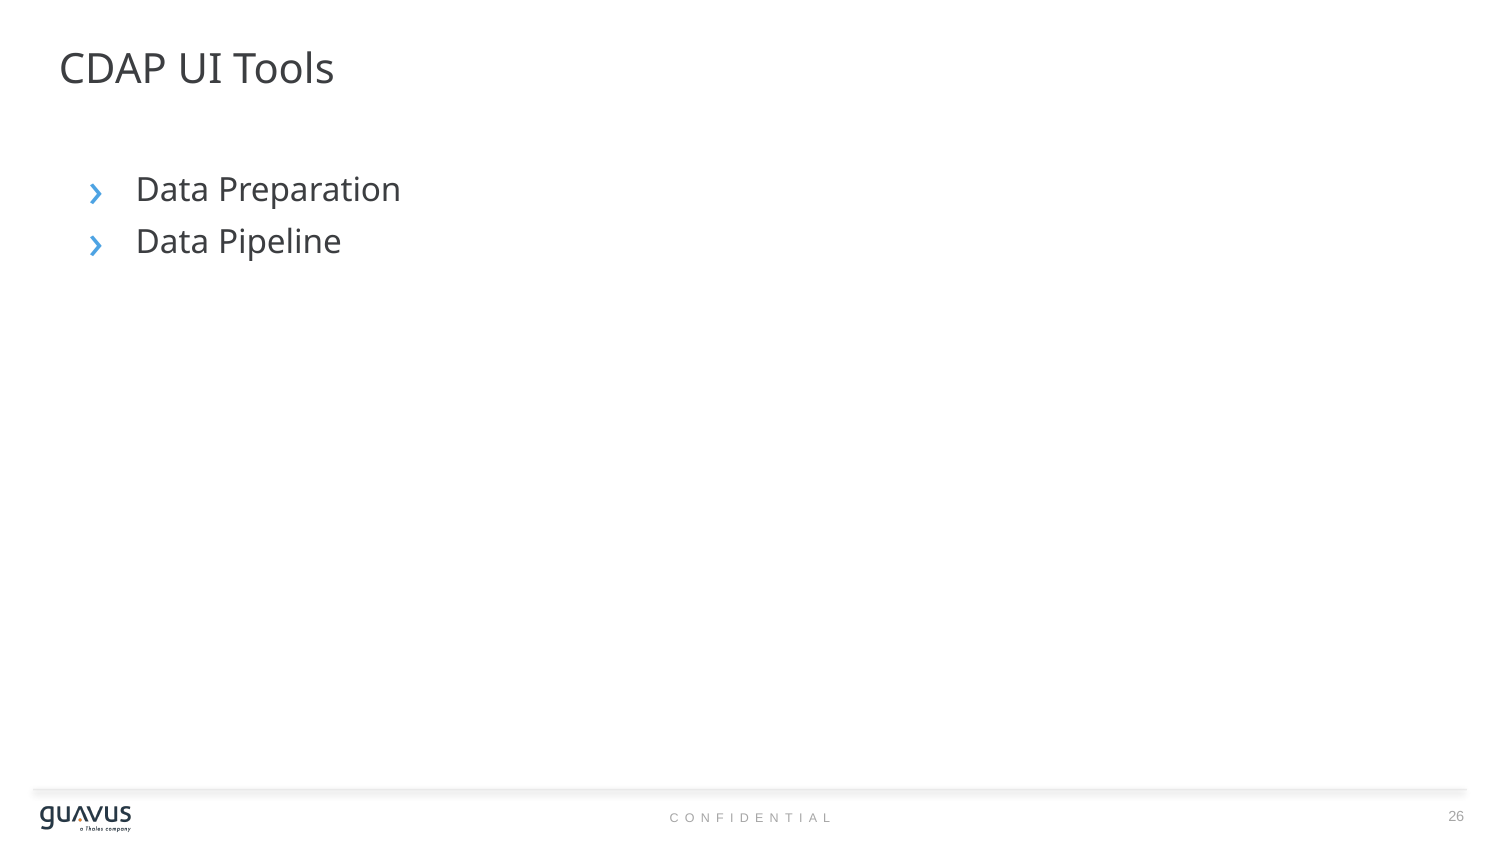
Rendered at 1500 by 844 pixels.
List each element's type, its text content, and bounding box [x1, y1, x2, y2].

picture [27, 796, 146, 841]
list Data Preparation Data Pipeline [44, 160, 1444, 740]
title CDAP UI Tools [43, 10, 1467, 130]
